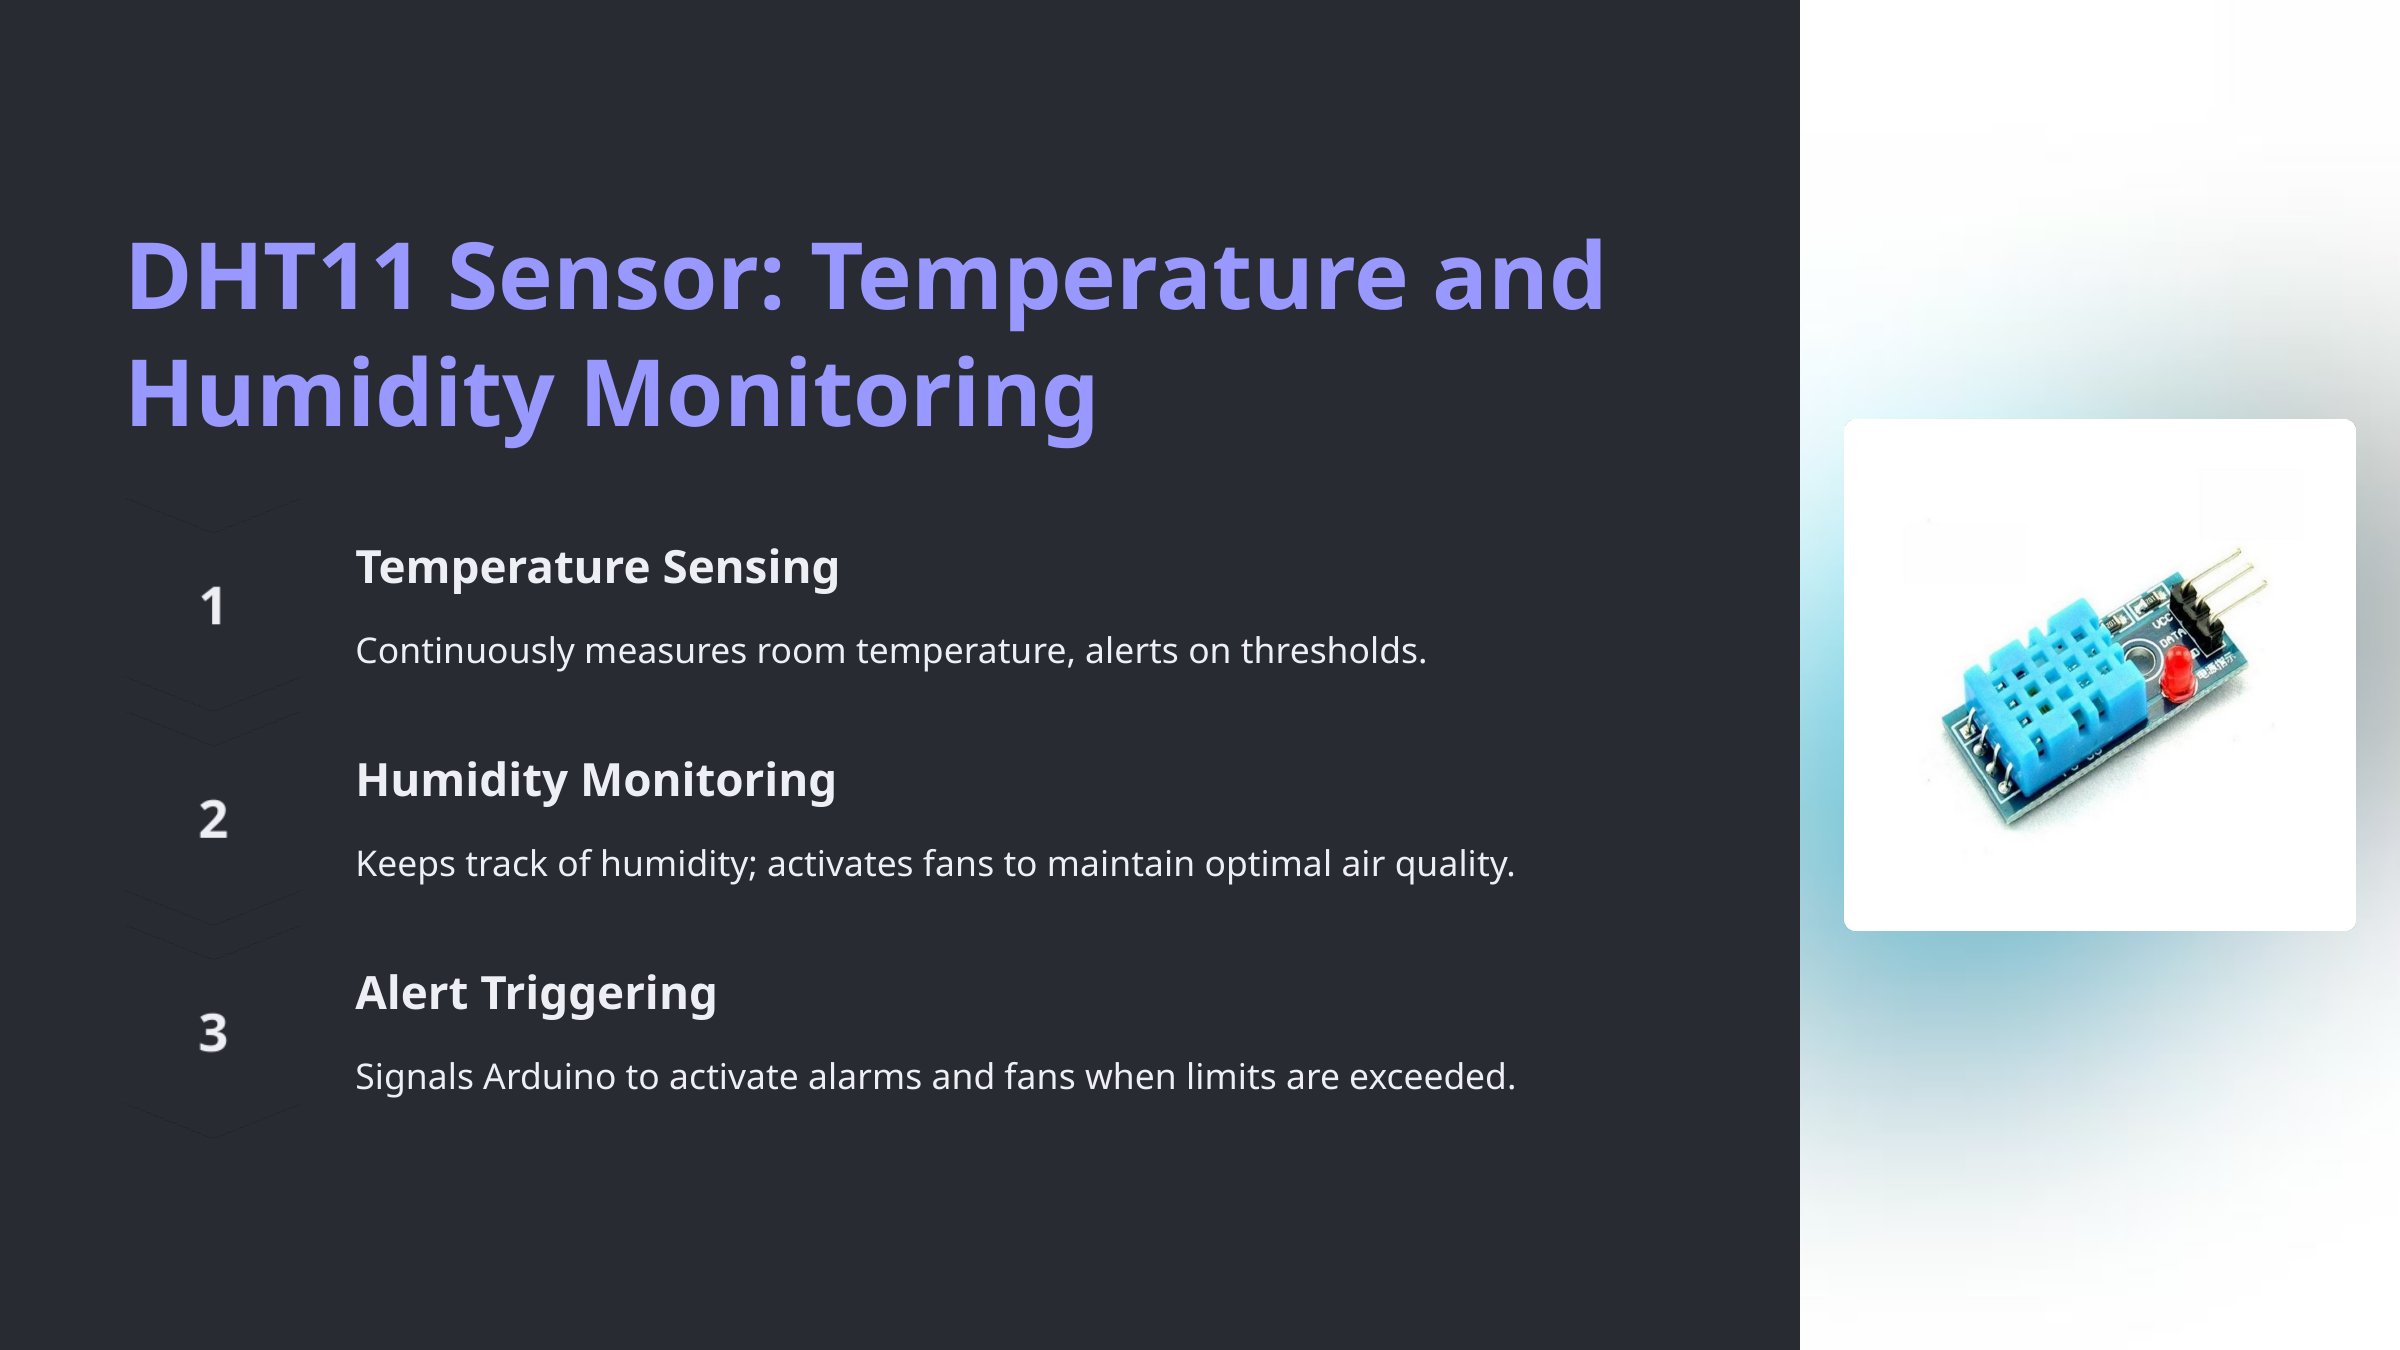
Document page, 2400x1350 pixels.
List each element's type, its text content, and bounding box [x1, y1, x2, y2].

text_box Keeps track of humidity; activates fans to maintain optimal air quality. [355, 827, 1676, 884]
text_box Continuously measures room temperature, alerts on thresholds. [355, 613, 1676, 671]
text_box Alert Triggering [355, 960, 823, 1020]
picture [1799, 0, 2400, 1350]
text_box Humidity Monitoring [355, 747, 823, 806]
text_box Signals Arduino to activate alarms and fans when limits are exceeded. [355, 1040, 1676, 1098]
text_box DHT11 Sensor: Temperature and Humidity Monitoring [124, 211, 1676, 446]
picture [124, 498, 303, 1139]
text_box Temperature Sensing [355, 534, 823, 593]
